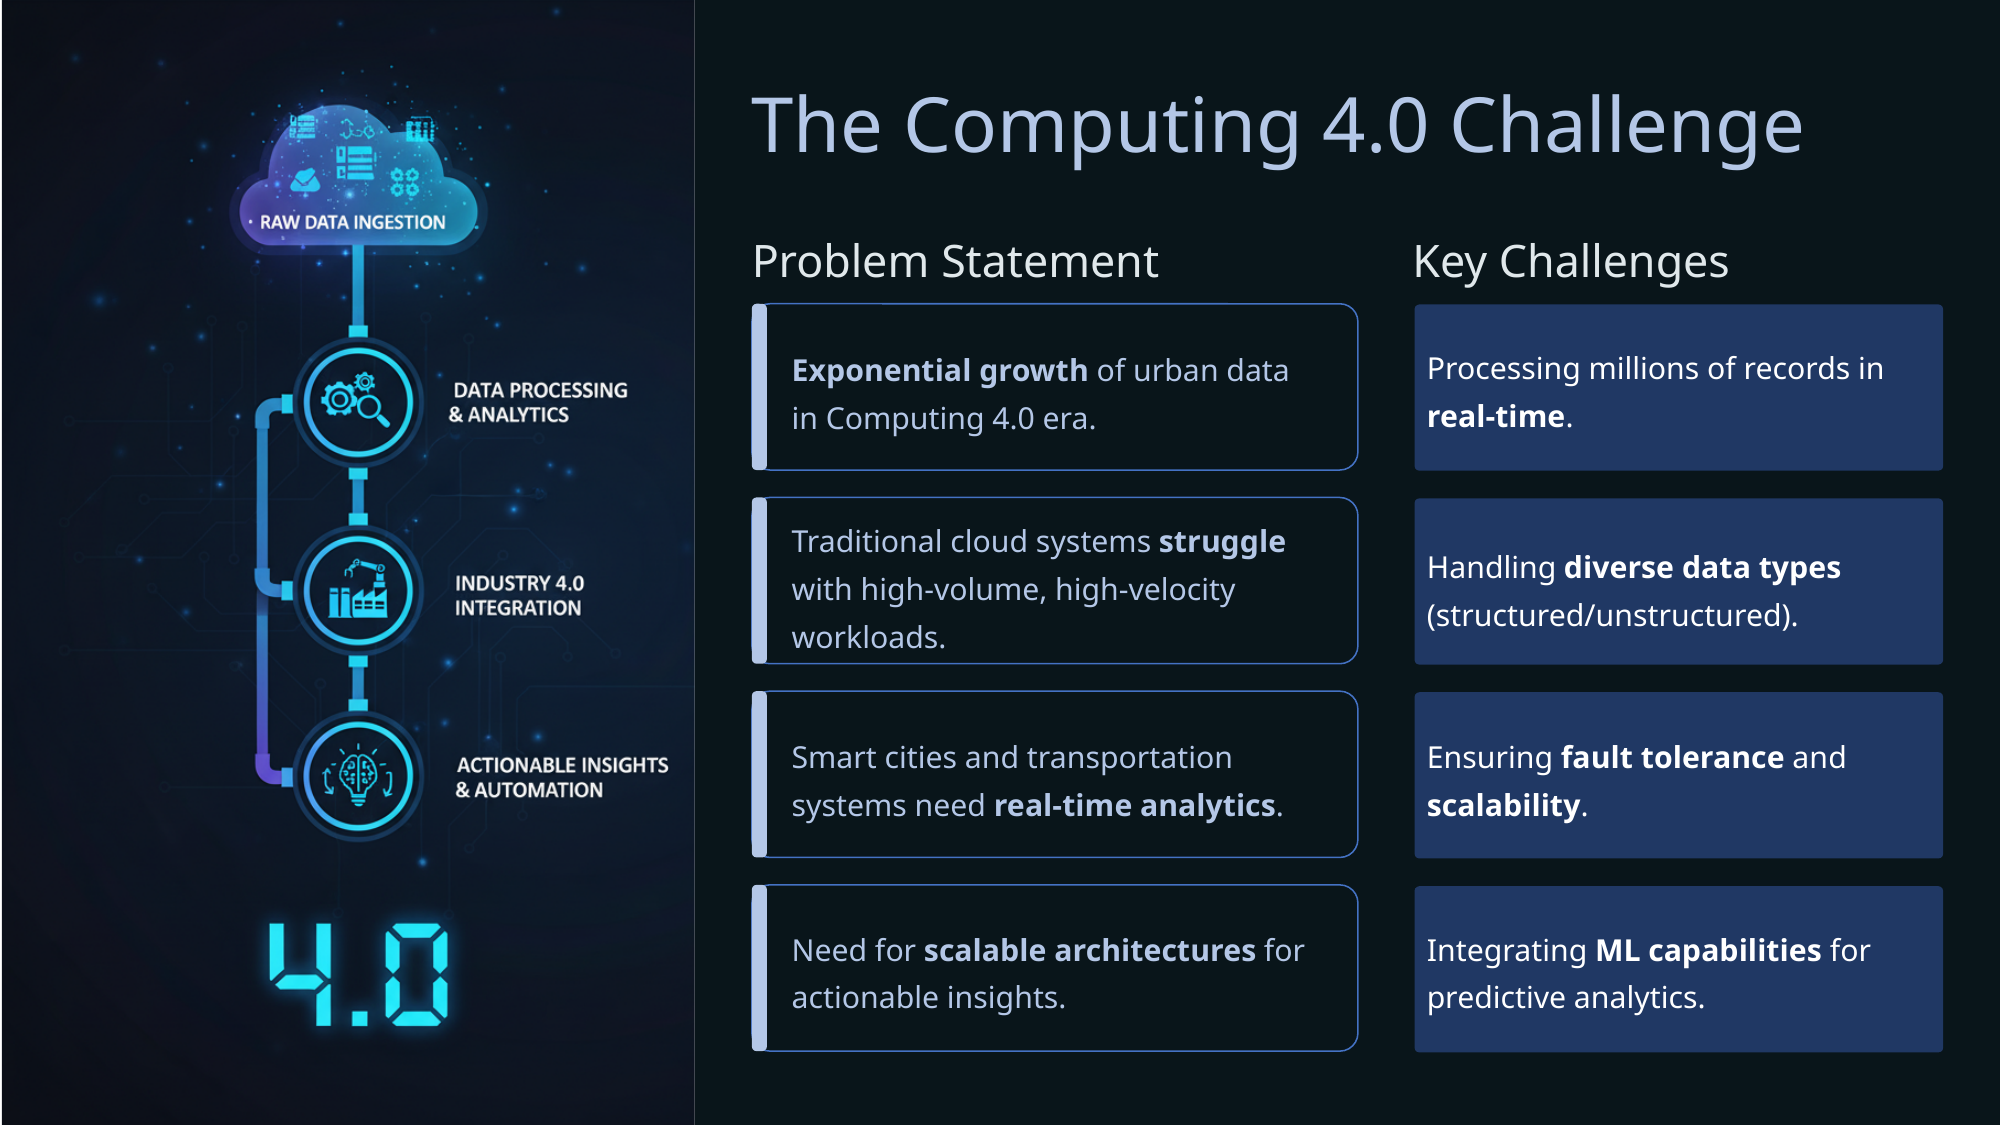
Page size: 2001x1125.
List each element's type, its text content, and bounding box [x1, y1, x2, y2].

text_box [751, 691, 1358, 858]
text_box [751, 497, 1358, 664]
text_box Key Challenges [1412, 230, 1871, 288]
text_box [751, 303, 1358, 470]
text_box The Computing 4.0 Challenge [751, 72, 1838, 168]
text_box Handling diverse data types (structured/unstructured). [1426, 536, 1930, 635]
text_box [1414, 304, 1944, 471]
text_box [1414, 692, 1944, 859]
text_box Integrating ML capabilities for predictive analytics. [1426, 919, 1930, 1017]
text_box Ensuring fault tolerance and scalability. [1426, 726, 1930, 825]
picture [1, 0, 695, 1125]
text_box [695, 0, 2000, 1125]
text_box [1414, 886, 1944, 1053]
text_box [751, 884, 1358, 1052]
text_box Problem Statement [751, 229, 1210, 288]
text_box Processing millions of records in real-time. [1426, 337, 1930, 436]
text_box [1414, 498, 1944, 665]
